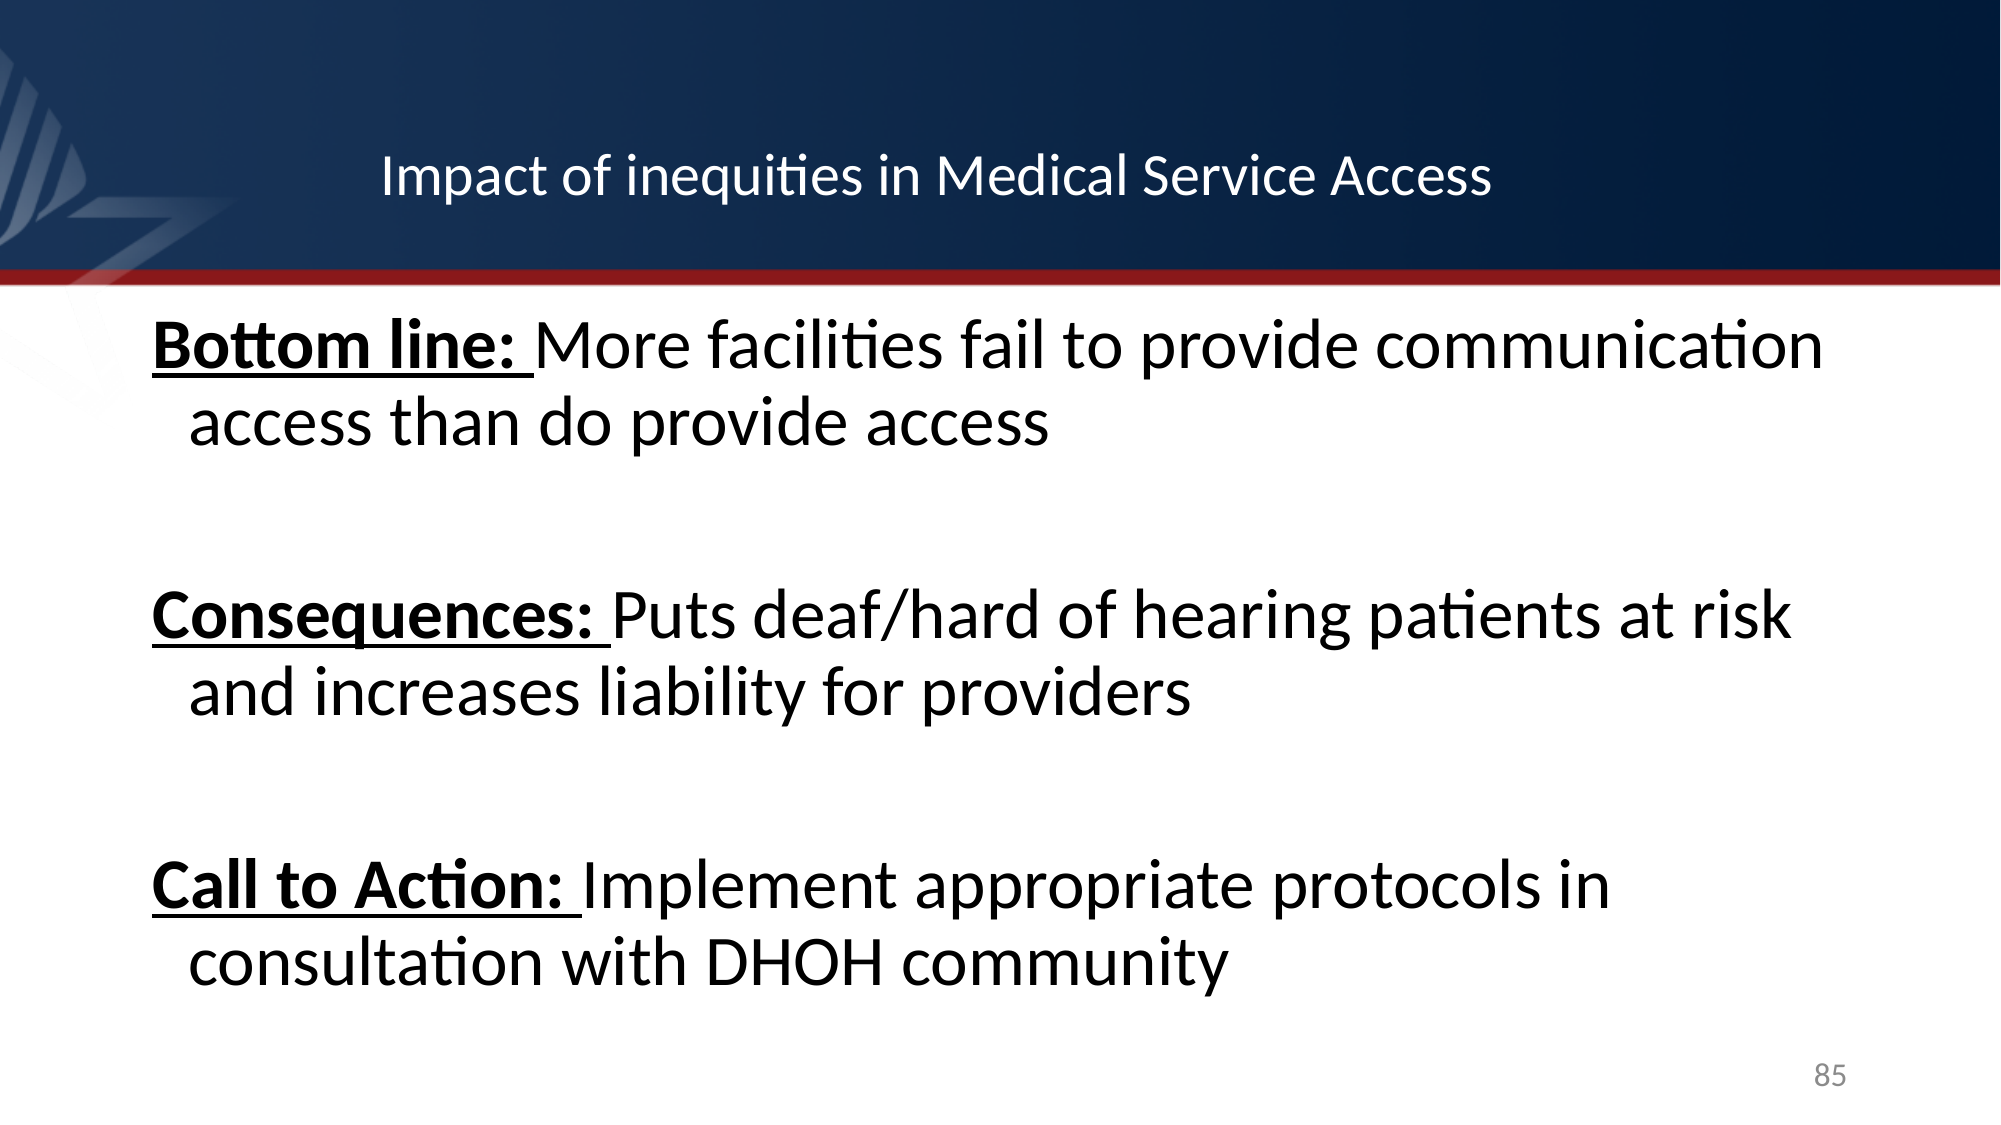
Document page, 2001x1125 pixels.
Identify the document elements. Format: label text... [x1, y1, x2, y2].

list Bottom line: More facilities fail to provide communication access than do provide access Consequences: Puts deaf/hard of hearing patients at risk and increases liability for providers Call to Action: Implement appropriate protocols in consultation with DHOH community [137, 299, 1863, 1014]
title Impact of inequities in Medical Service Access [74, 63, 1800, 281]
picture [0, 0, 2001, 1125]
slide_number 85 [1412, 1042, 1863, 1103]
